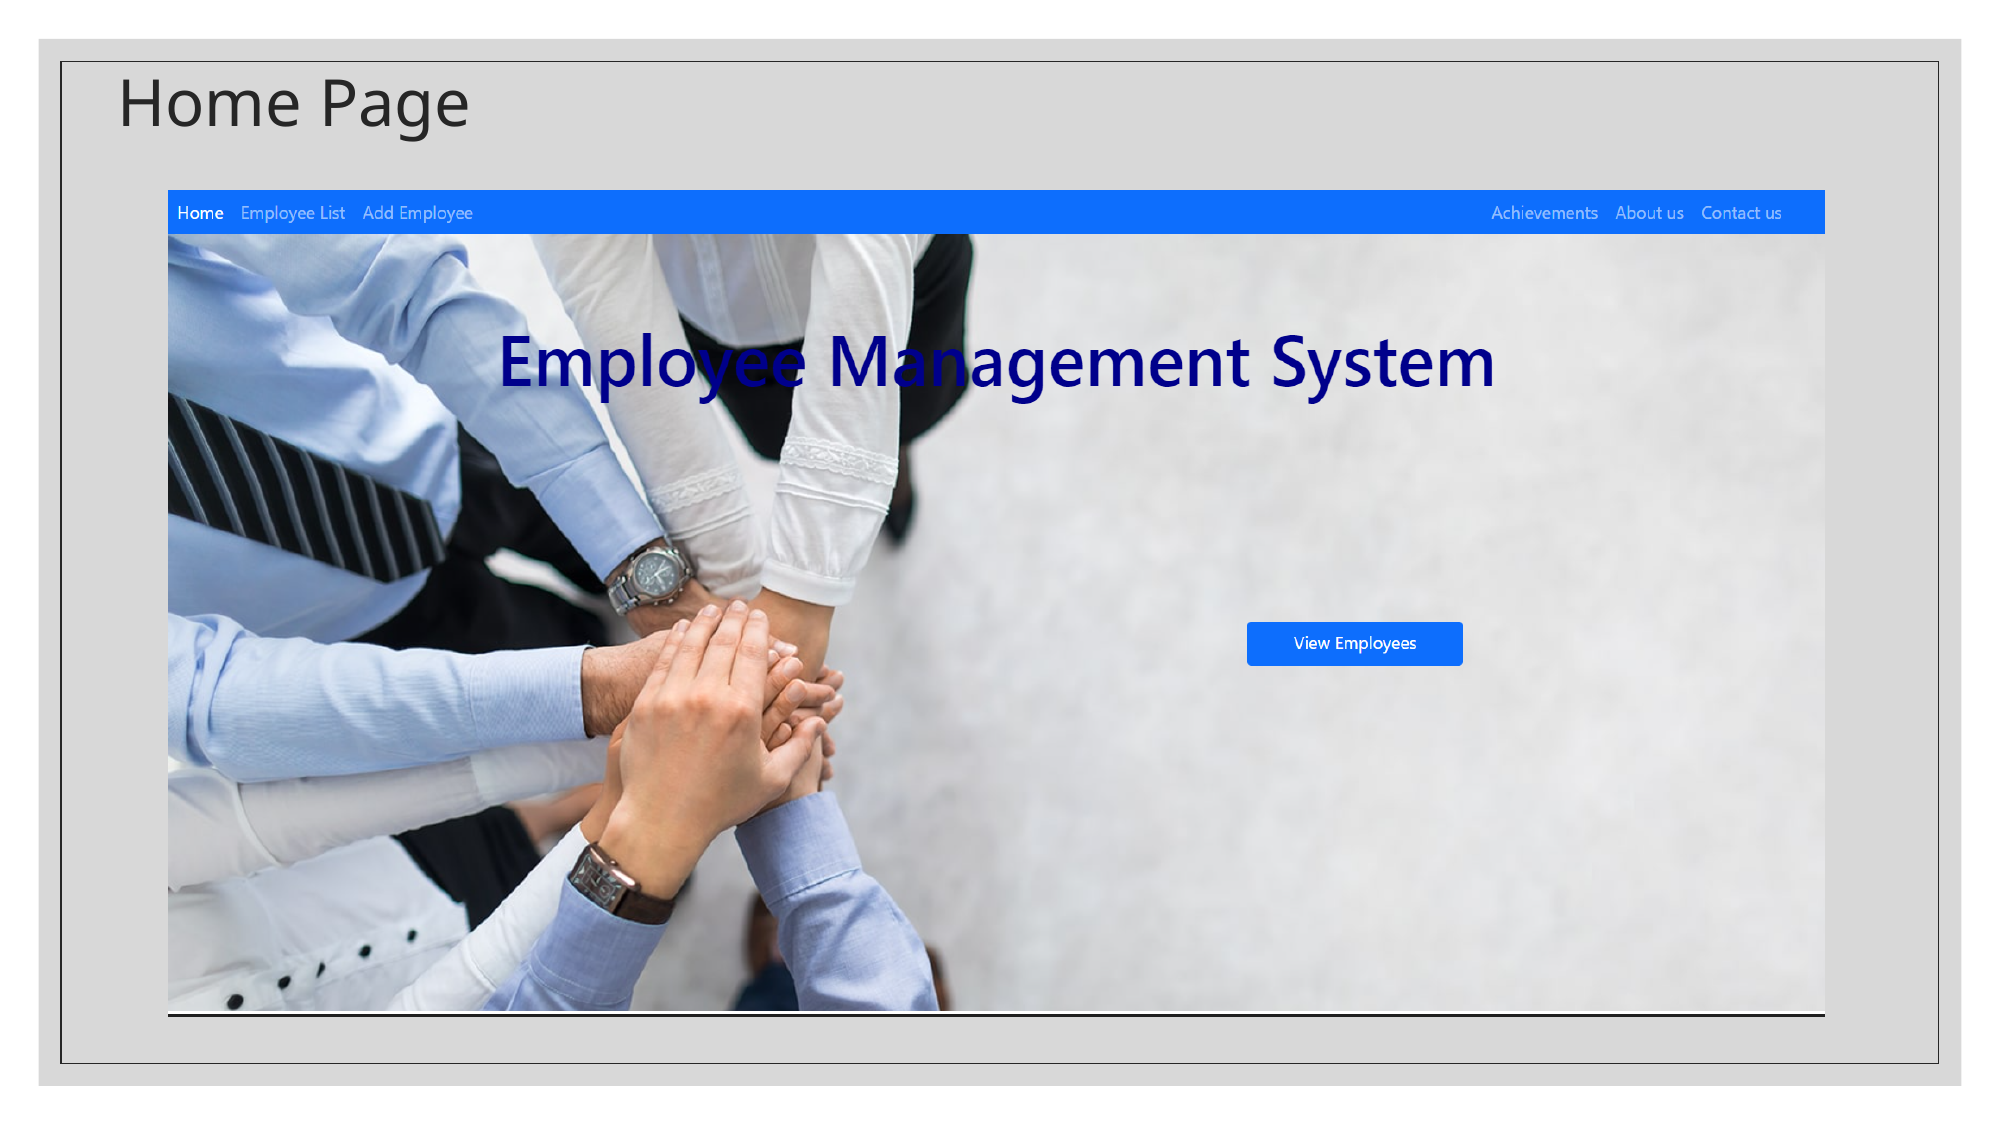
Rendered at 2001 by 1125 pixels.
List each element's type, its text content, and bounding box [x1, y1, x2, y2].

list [168, 190, 1825, 1017]
title Home Page [102, 63, 1825, 149]
